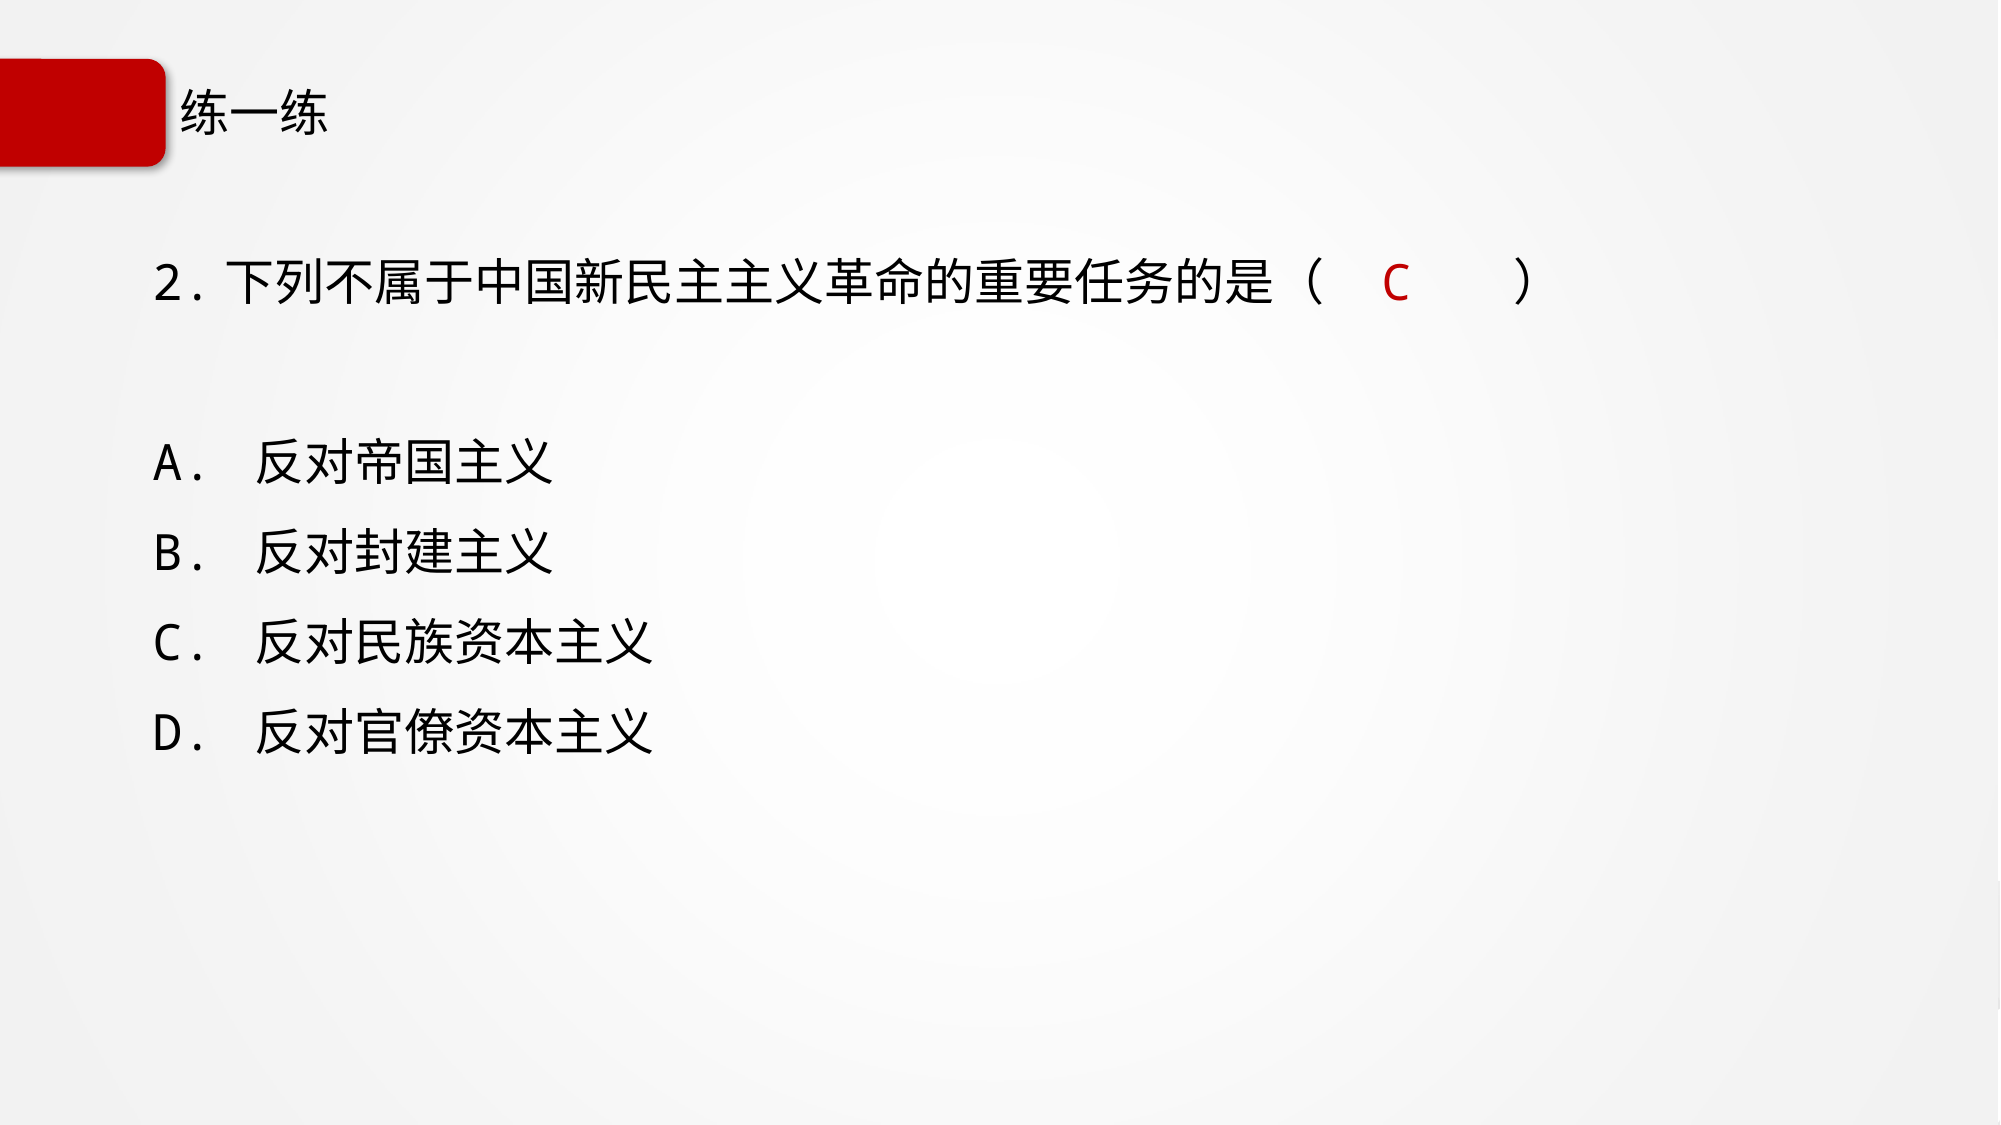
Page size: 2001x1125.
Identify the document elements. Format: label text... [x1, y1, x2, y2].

picture [0, 0, 2000, 1125]
title 练一练 [164, 62, 1890, 169]
list 2.下列不属于中国新民主主义革命的重要任务的是（ C ） A. 反对帝国主义 B. 反对封建主义 C. 反对民族资本主义 D. 反对官僚资本主义 [137, 212, 1863, 868]
text_box [0, 58, 164, 167]
